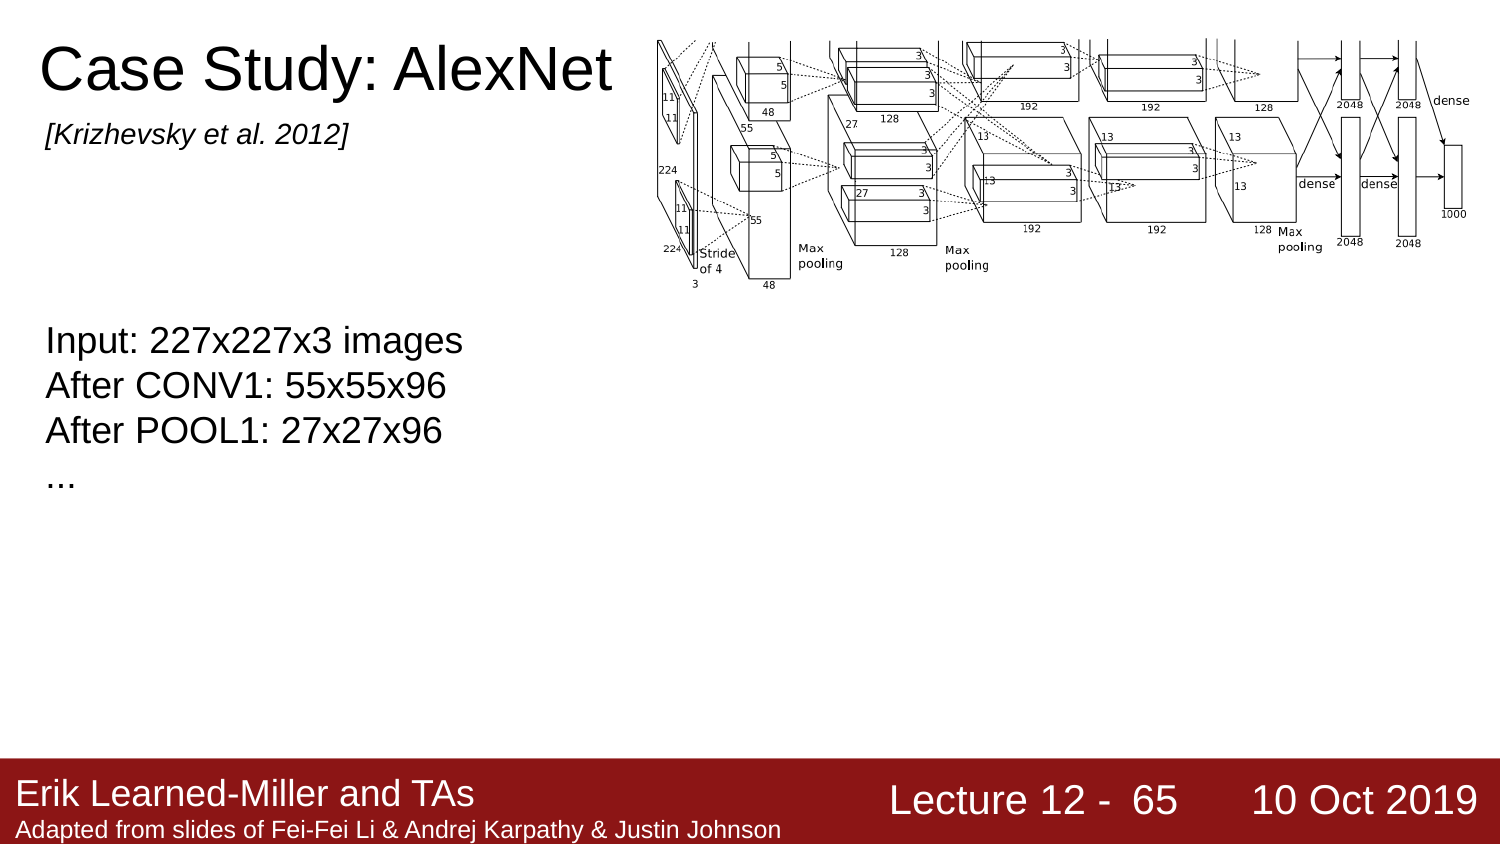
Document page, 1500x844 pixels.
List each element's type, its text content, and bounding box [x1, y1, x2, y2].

text_box Input: 227x227x3 images After CONV1: 55x55x96 After POOL1: 27x27x96 ... [30, 300, 1413, 474]
picture [641, 12, 1486, 296]
text_box [Krizhevsky et al. 2012] [30, 100, 601, 182]
text_box Case Study: AlexNet [24, 12, 641, 176]
slide_number ‹#› [1116, 765, 1243, 831]
